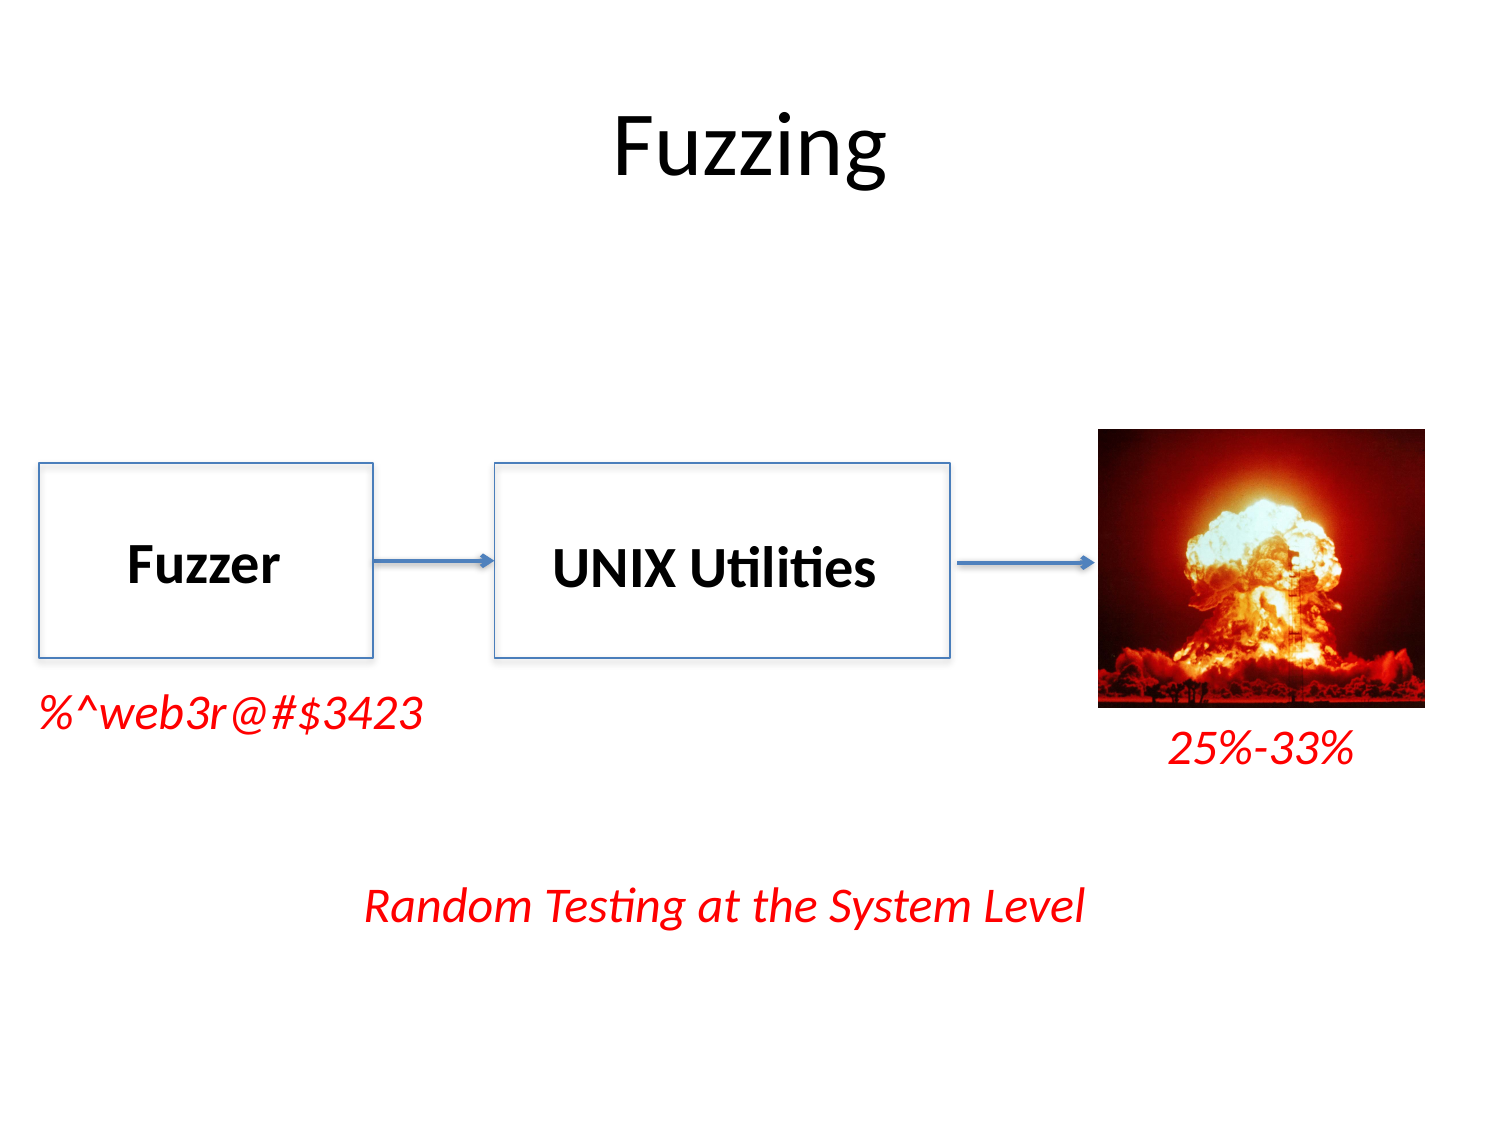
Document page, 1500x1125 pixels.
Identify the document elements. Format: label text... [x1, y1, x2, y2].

text_box UNIX Utilities [538, 521, 892, 607]
title Fuzzing [75, 45, 1425, 233]
text_box %^web3r@#$3423 [23, 672, 512, 748]
text_box [494, 462, 951, 659]
text_box [38, 462, 374, 659]
picture [1098, 429, 1426, 708]
text_box Fuzzer [113, 517, 296, 603]
text_box 25%-33% [1152, 707, 1500, 783]
text_box Random Testing at the System Level [348, 865, 1102, 941]
